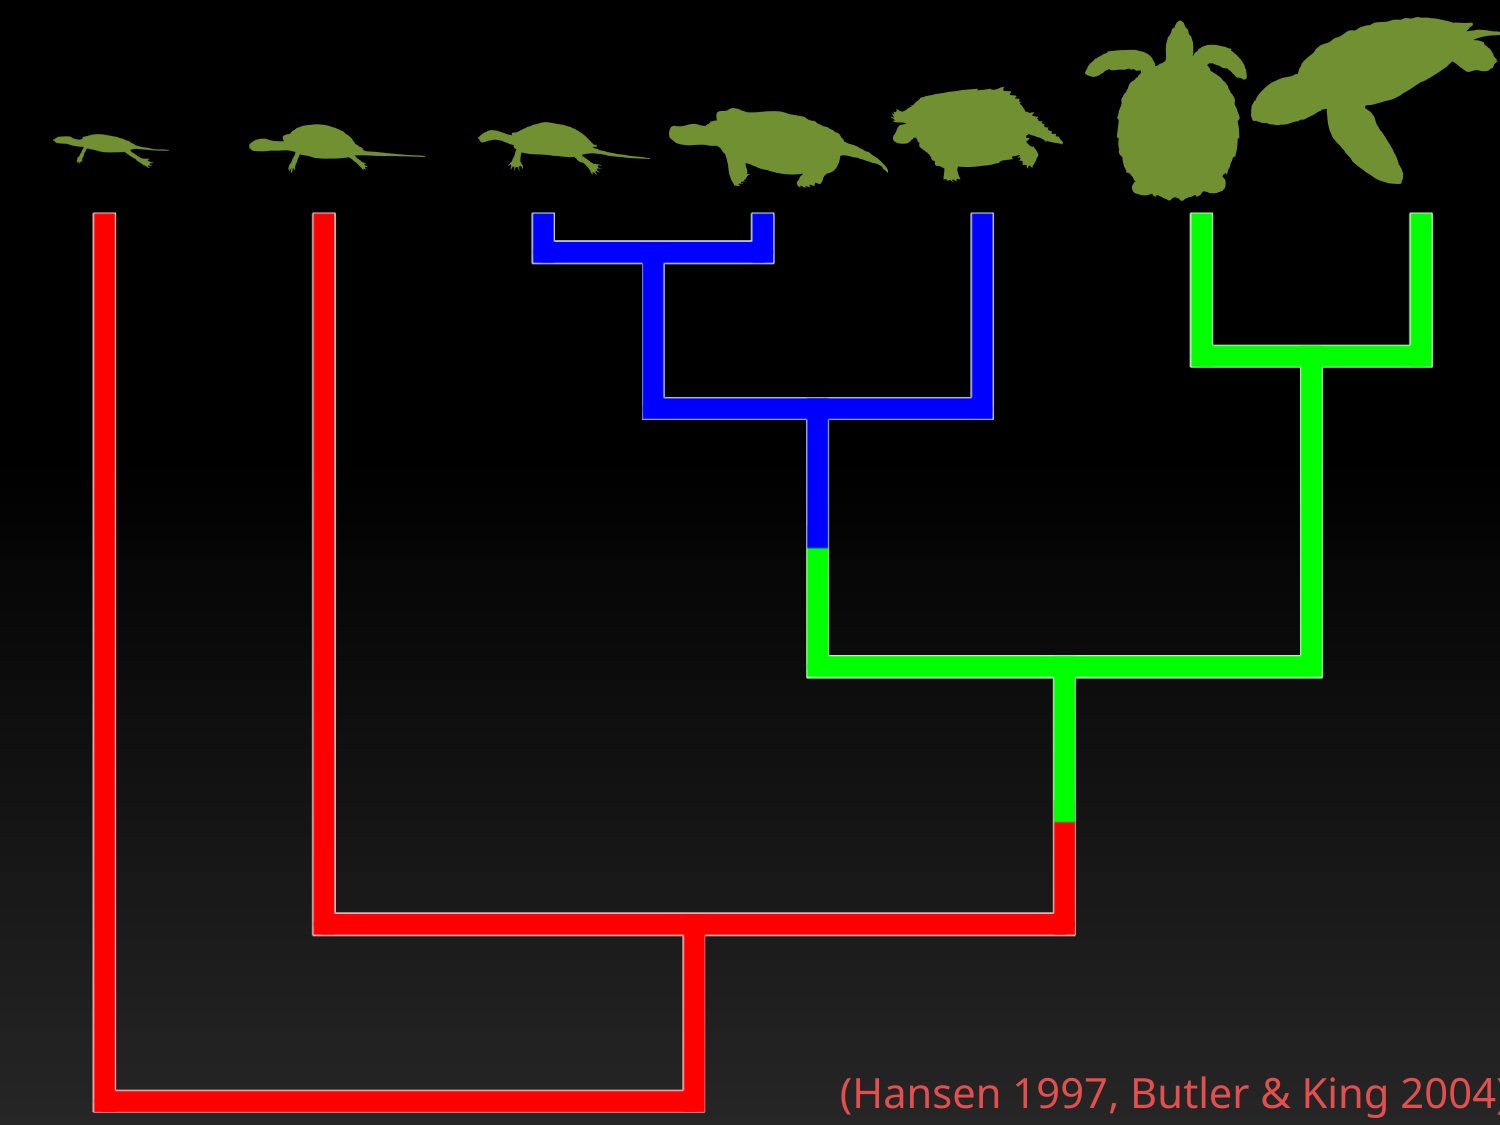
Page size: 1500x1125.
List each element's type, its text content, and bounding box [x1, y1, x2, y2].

picture [53, 134, 169, 169]
text_box (Hansen 1997, Butler & King 2004) [1242, 1059, 1500, 1125]
picture [52, 0, 1474, 1125]
picture [1251, 17, 1500, 184]
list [478, 121, 650, 176]
